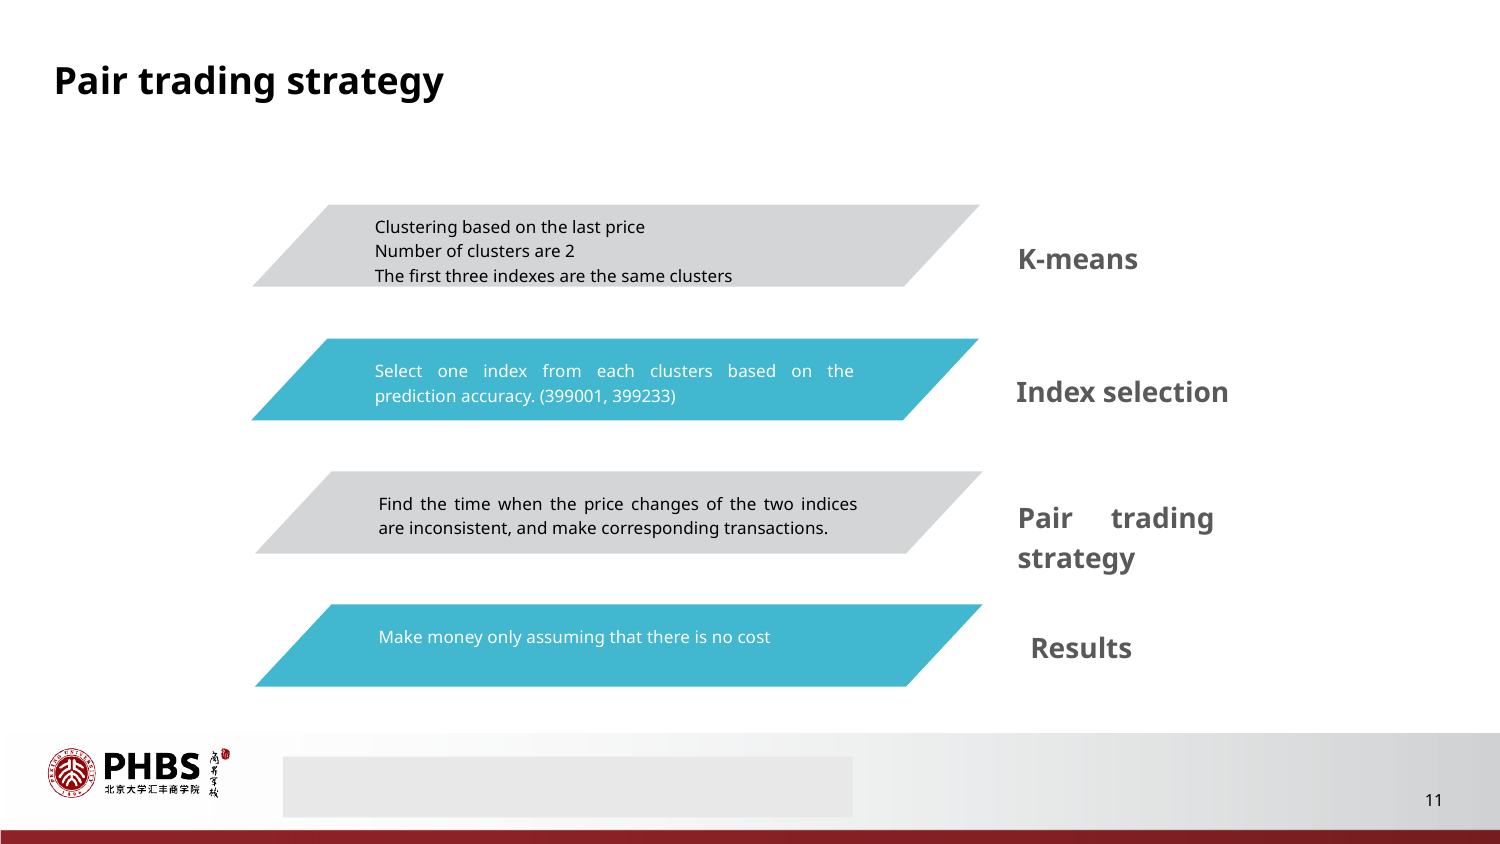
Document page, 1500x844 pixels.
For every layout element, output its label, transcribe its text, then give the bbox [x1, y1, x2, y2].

text_box Pair trading strategy [38, 42, 814, 109]
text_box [254, 604, 983, 687]
text_box 11 [1408, 782, 1459, 817]
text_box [252, 204, 1230, 293]
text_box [254, 471, 1230, 580]
picture [0, 733, 1500, 844]
text_box Index selection [1001, 360, 1249, 416]
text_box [251, 338, 979, 421]
text_box [282, 756, 853, 818]
text_box Results [1015, 616, 1243, 672]
